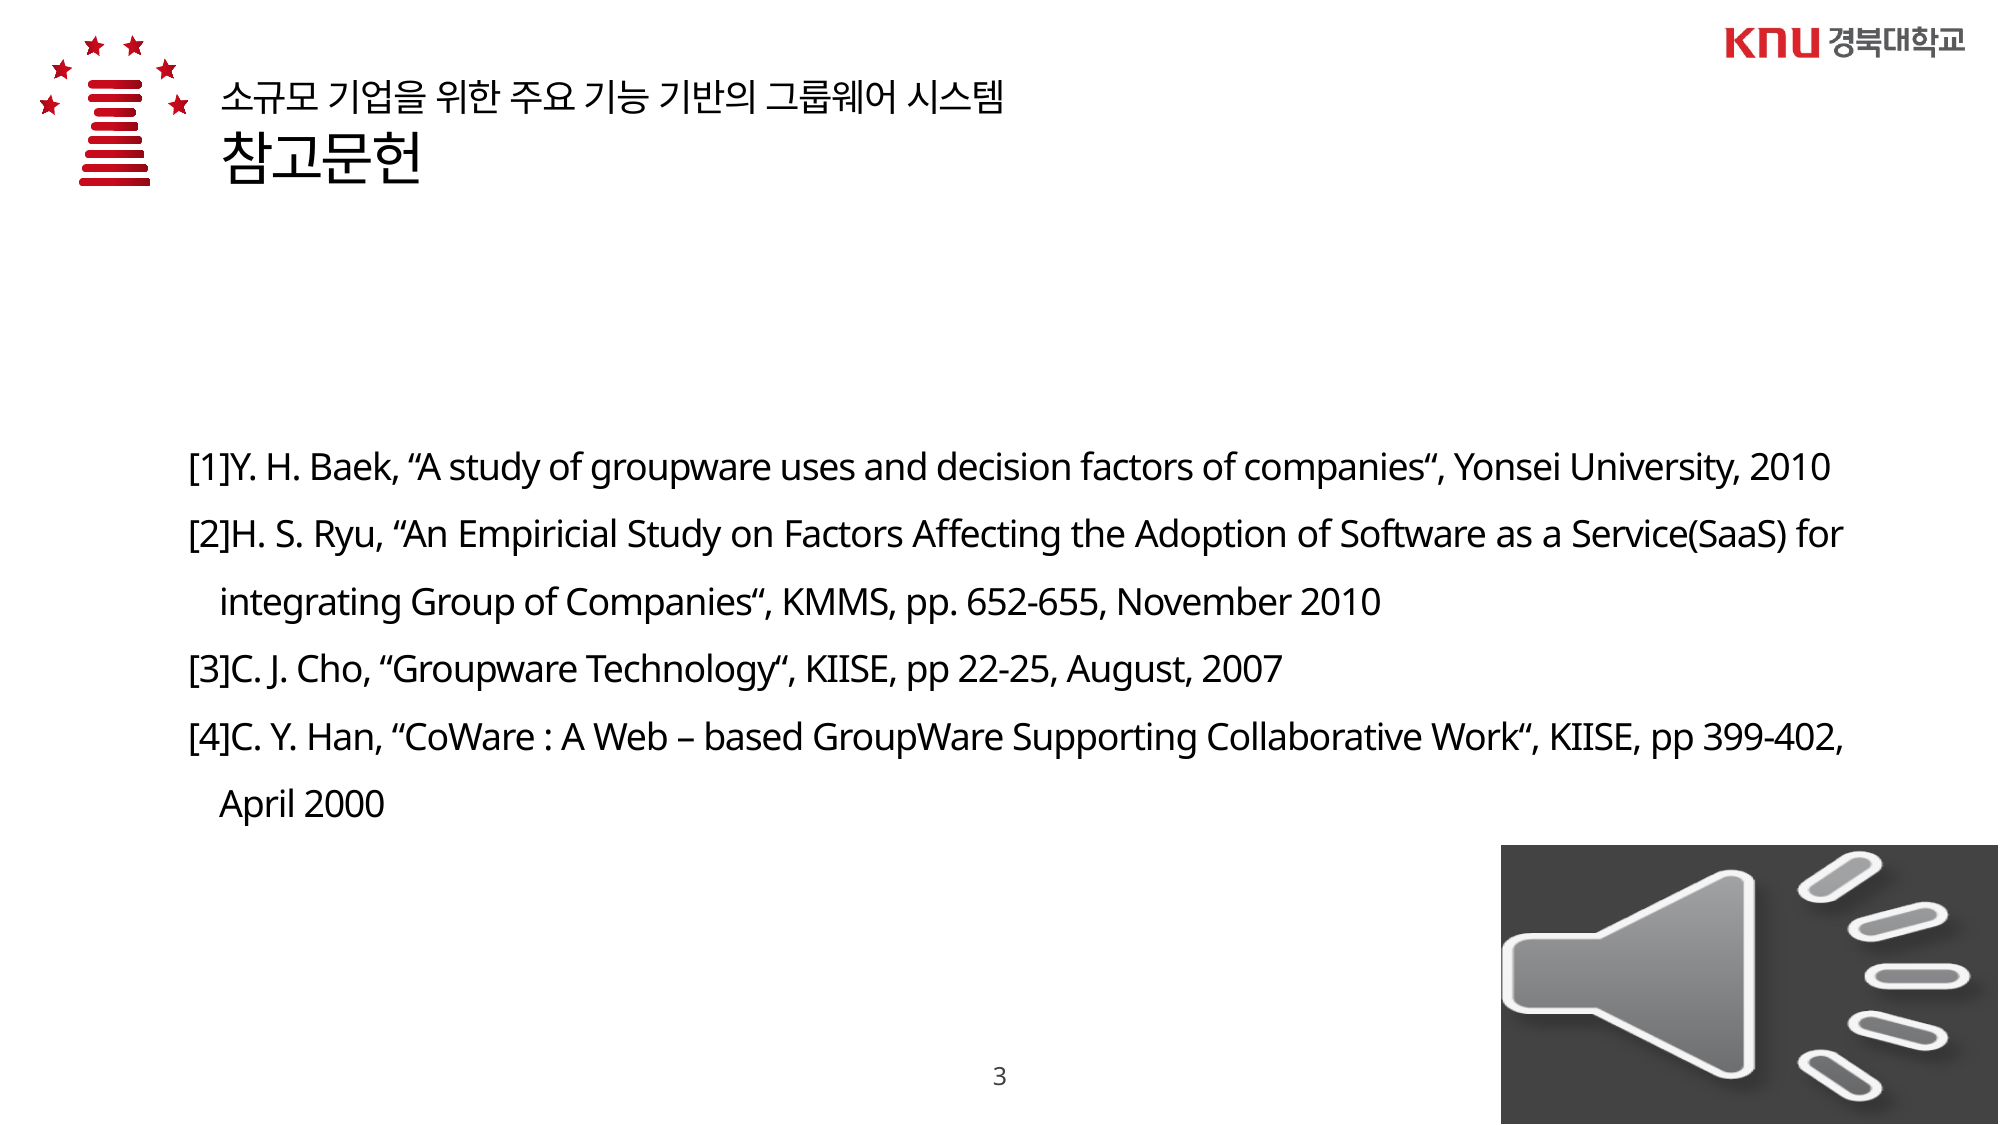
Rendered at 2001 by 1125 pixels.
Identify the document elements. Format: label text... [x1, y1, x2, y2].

text_box 참고문헌 [205, 114, 1293, 200]
text_box 3 [0, 1053, 1500, 1099]
picture [1724, 26, 1965, 58]
text_box 소규모 기업을 위한 주요 기능 기반의 그룹웨어 시스템 [205, 66, 1223, 162]
text_box [1]Y. H. Baek, “A study of groupware uses and decision factors of companies“, Yonsei University, 2010 [2]H. S. Ryu, “An Empiricial Study on Factors Affecting the Adoption of Software as a Service(SaaS) for integrating Group of Companies“, KMMS, pp. 652-655, November 2010 [3]C. J. Cho, “Groupware Technology“, KIISE, pp 22-25, August, 2007 [4]C. Y. Han, “CoWare : A Web – based GroupWare Supporting Collaborative Work“, KIISE, pp 399-402, April 2000 [141, 413, 1859, 893]
picture [1500, 843, 2000, 1125]
